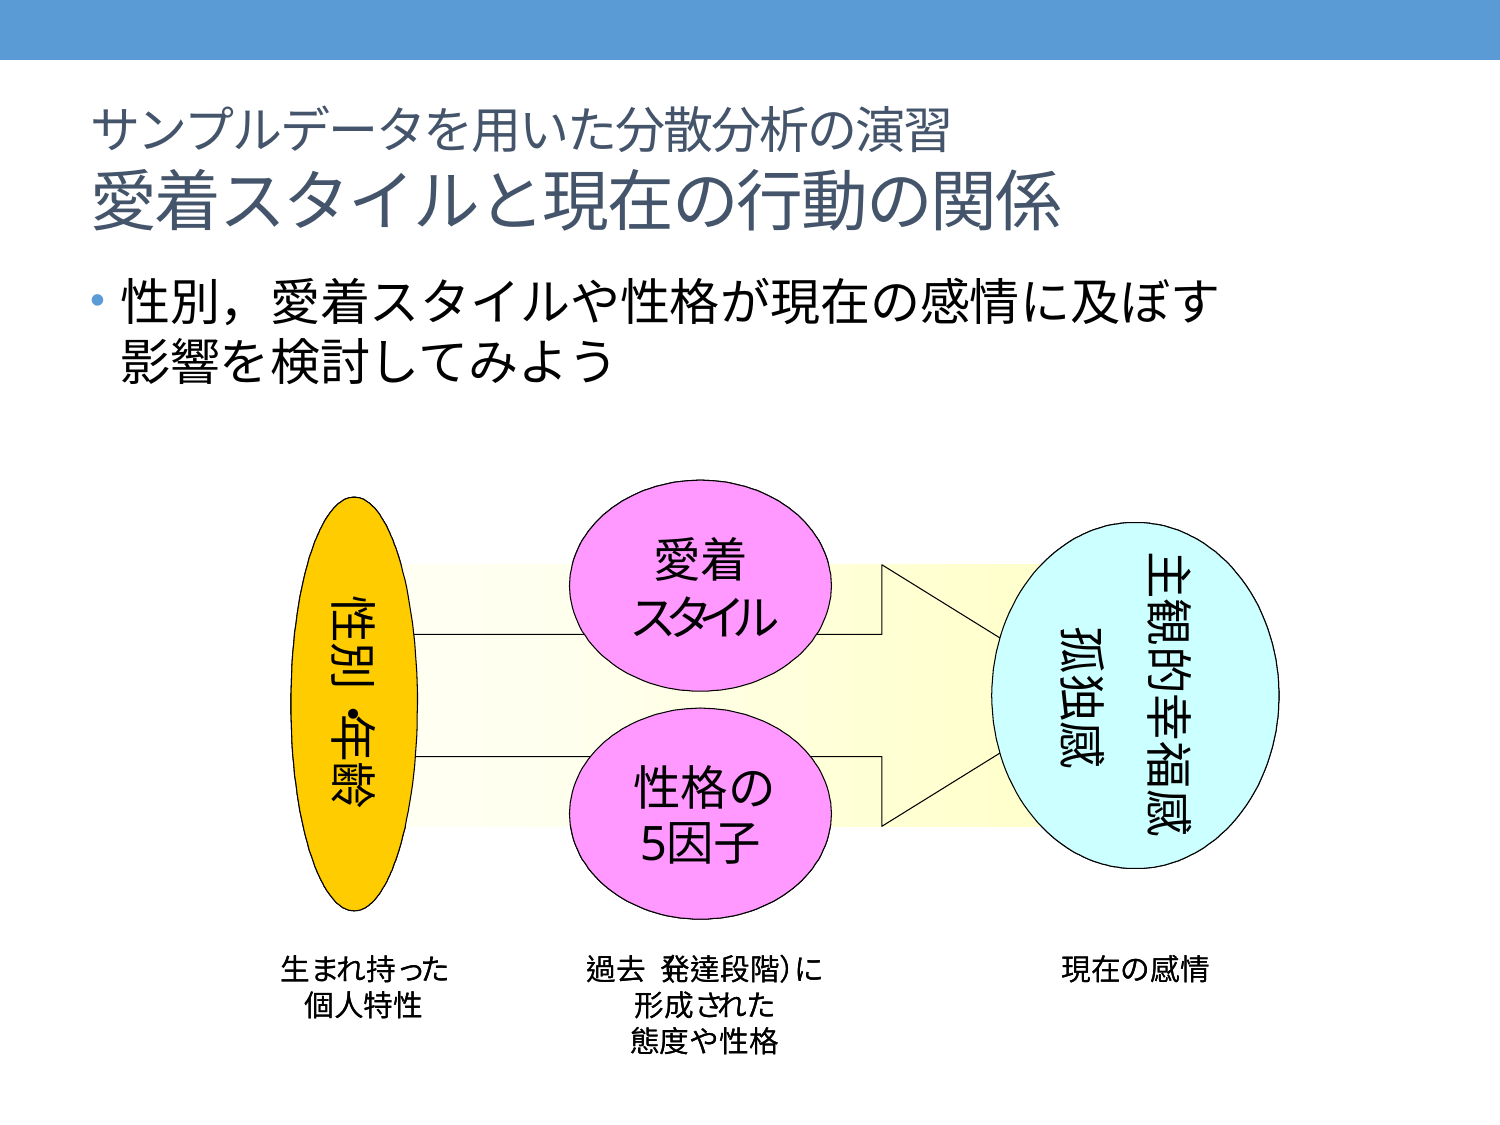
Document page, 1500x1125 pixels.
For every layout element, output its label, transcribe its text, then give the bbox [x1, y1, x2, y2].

list 性別，愛着スタイルや性格が現在の感情に及ぼす 影響を検討してみよう [75, 262, 1425, 1063]
title サンプルデータを用いた分散分析の演習 愛着スタイルと現在の行動の関係 [75, 87, 1425, 250]
picture [265, 479, 1282, 1065]
